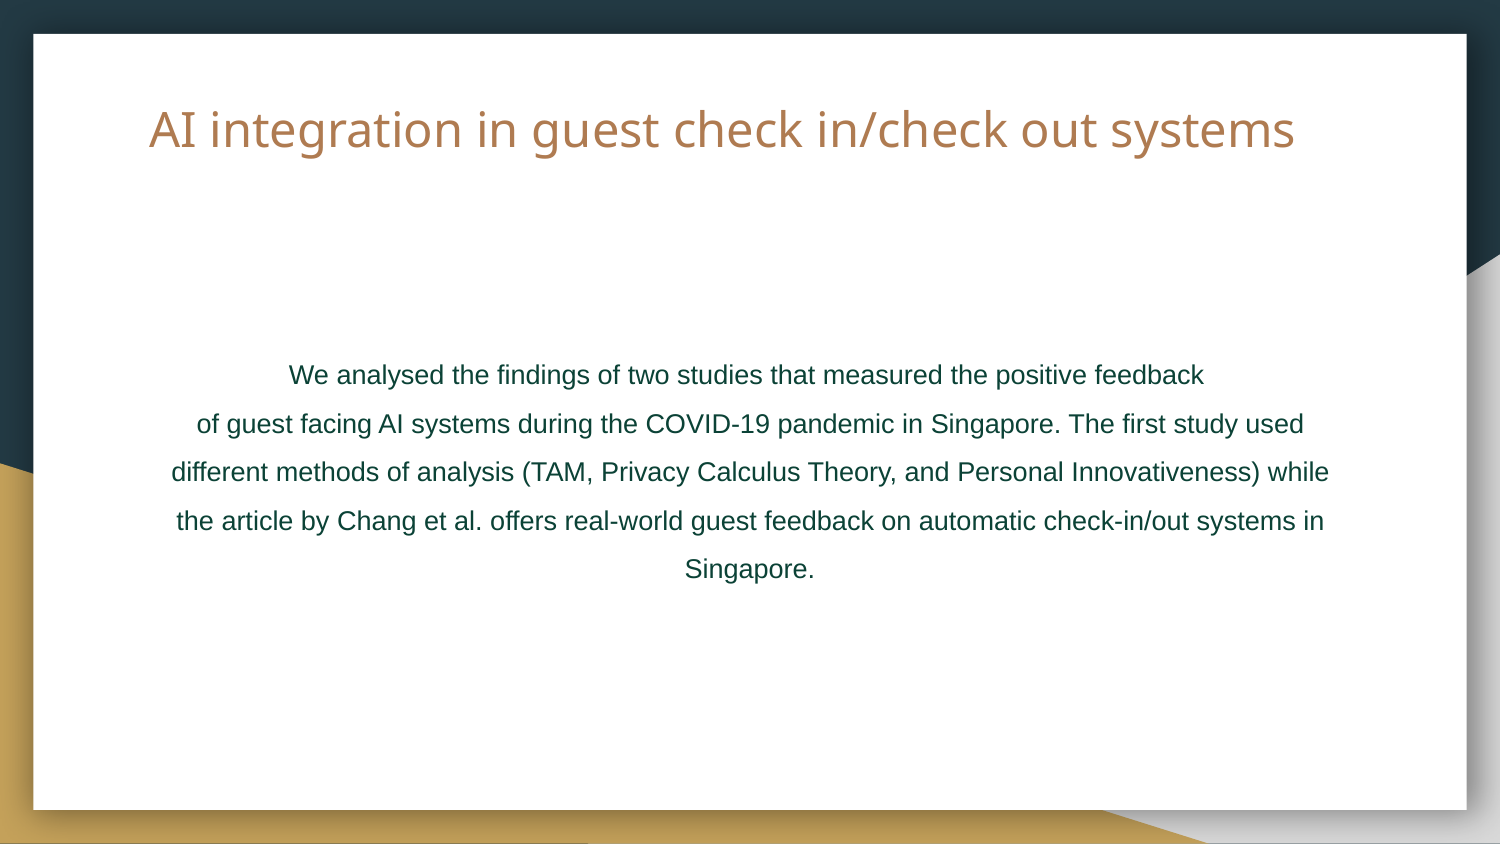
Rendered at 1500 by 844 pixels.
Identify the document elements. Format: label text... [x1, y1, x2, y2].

title AI integration in guest check in/check out systems [134, 72, 1366, 230]
list We analysed the findings of two studies that measured the positive feedback of guest facing AI systems during the COVID-19 pandemic in Singapore. The first study used different methods of analysis (TAM, Privacy Calculus Theory, and Personal Innovativeness) while the article by Chang et al. offers real-world guest feedback on automatic check-in/out systems in Singapore. [134, 326, 1366, 729]
